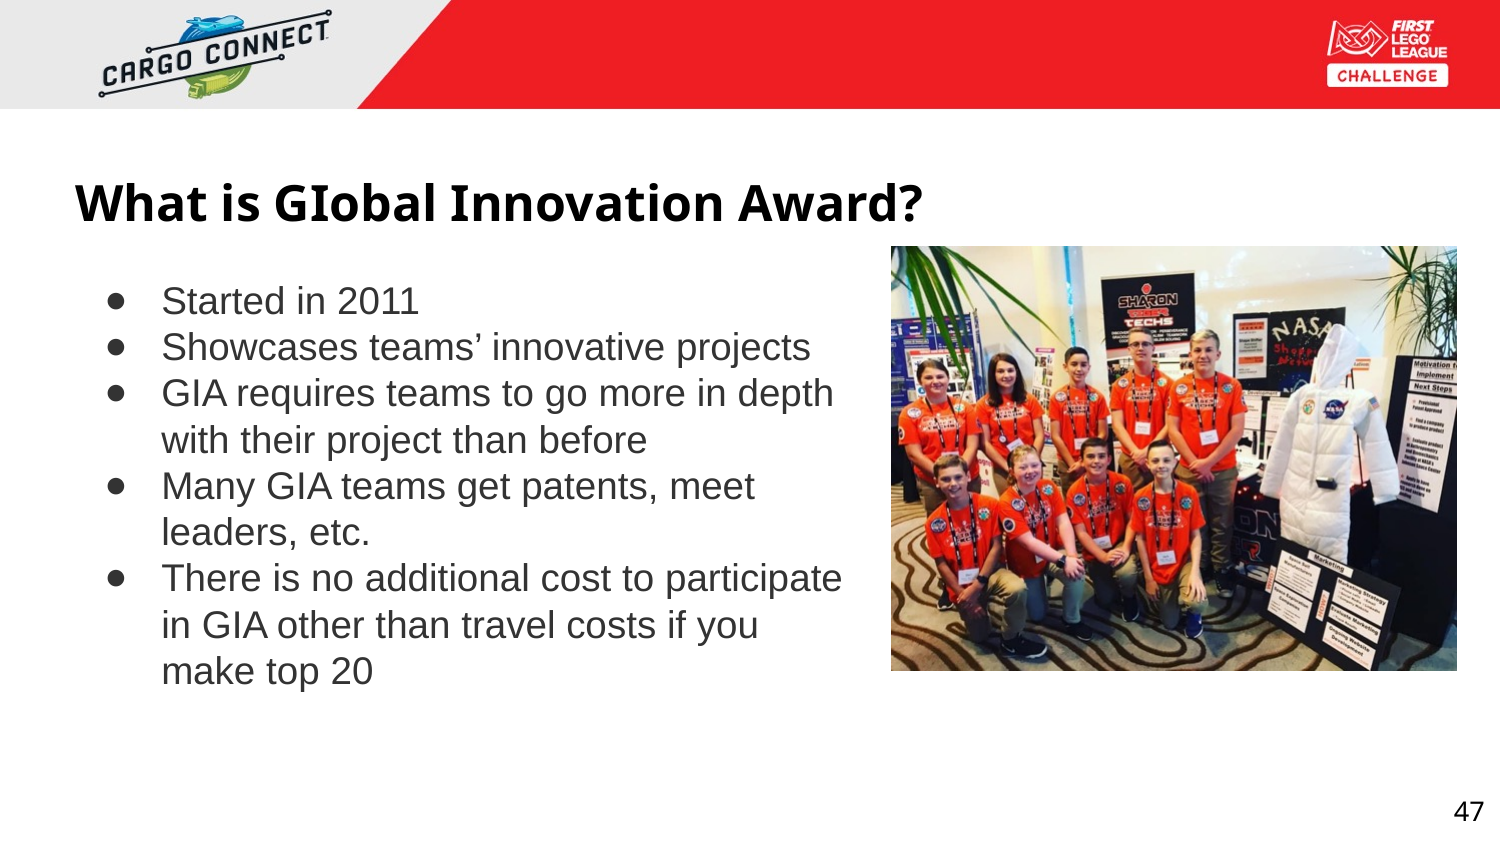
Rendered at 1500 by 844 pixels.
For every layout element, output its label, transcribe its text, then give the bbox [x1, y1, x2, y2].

picture [0, 0, 1500, 844]
list Started in 2011 Showcases teams’ innovative projects GIA requires teams to go more in depth with their project than before Many GIA teams get patents, meet leaders, etc. There is no additional cost to participate in GIA other than travel costs if you make top 20 [75, 270, 858, 759]
slide_number 47 [1409, 779, 1500, 844]
title What is GIobal Innovation Award? [75, 155, 1435, 247]
